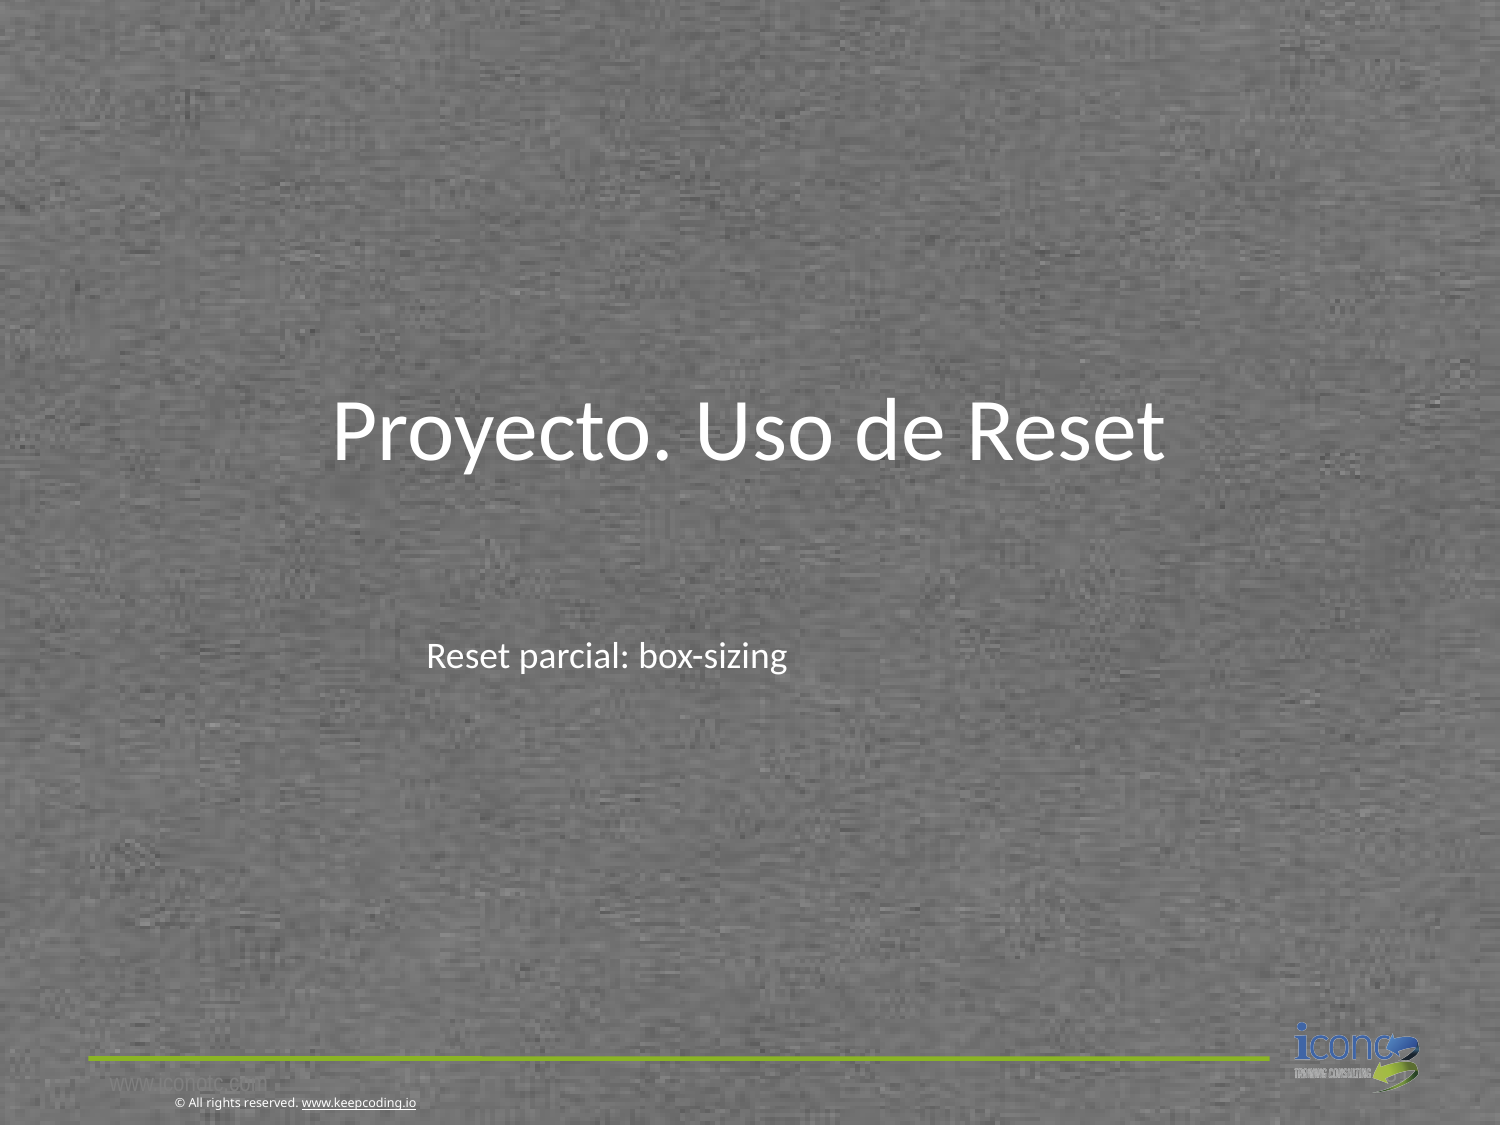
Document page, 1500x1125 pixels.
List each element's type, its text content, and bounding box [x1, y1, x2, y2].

text_box Reset parcial: box-sizing [411, 616, 1088, 728]
title Proyecto. Uso de Reset [106, 282, 1393, 568]
picture [0, 0, 1500, 1125]
